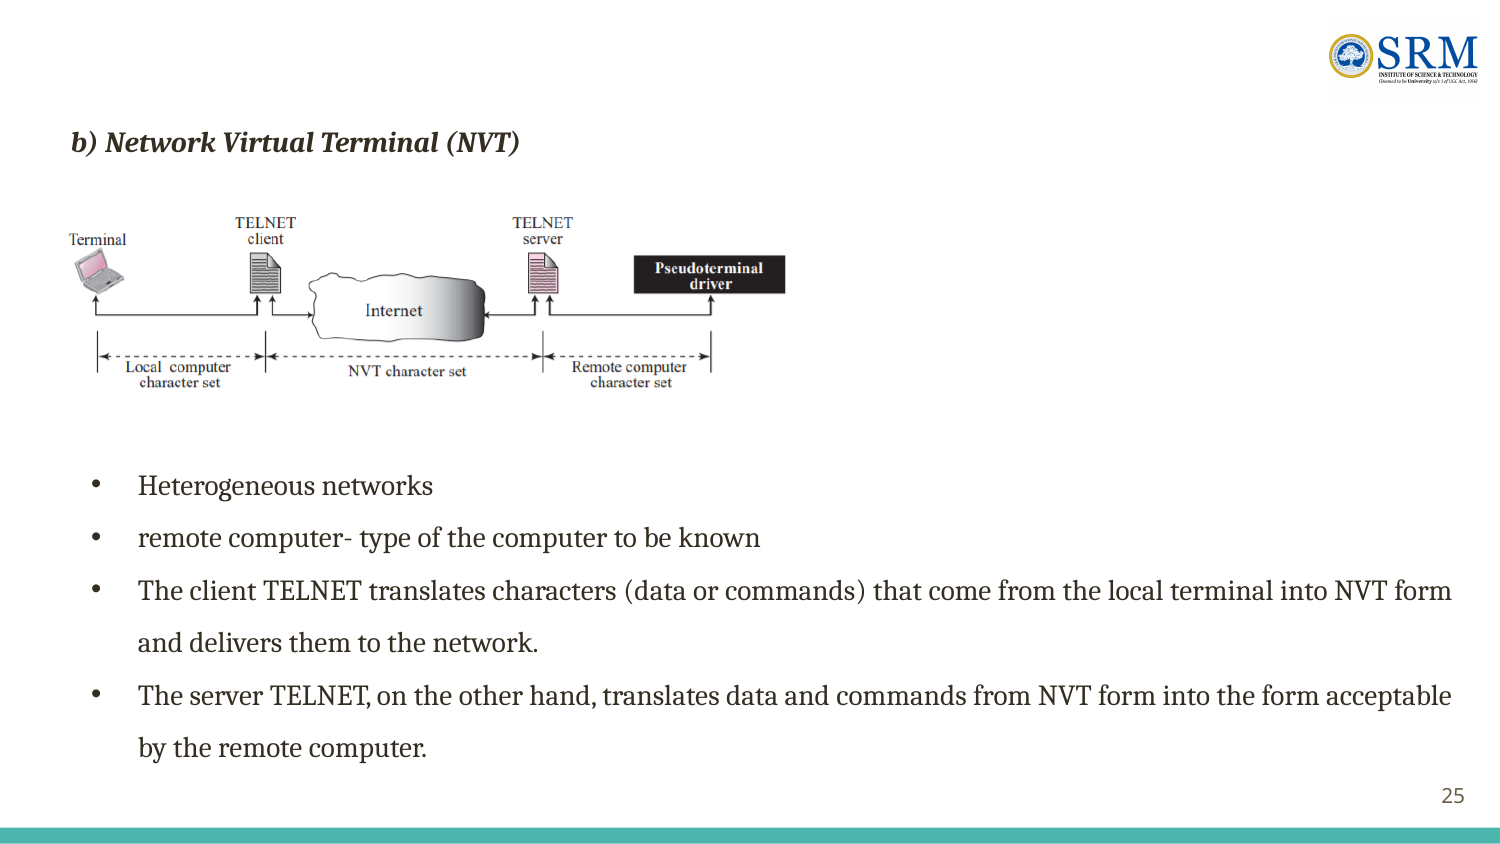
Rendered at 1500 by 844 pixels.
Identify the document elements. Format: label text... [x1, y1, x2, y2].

slide_number ‹#› [1389, 771, 1480, 830]
list b) Network Virtual Terminal (NVT) [37, 102, 1435, 177]
picture [1, 198, 850, 400]
picture [1326, 16, 1481, 103]
text_box Heterogeneous networks remote computer- type of the computer to be known The client TELNET translates characters (data or commands) that come from the local terminal into NVT form and delivers them to the network. The server TELNET, on the other hand, translates data and commands from NVT form into the form acceptable by the remote computer. [76, 441, 1480, 771]
